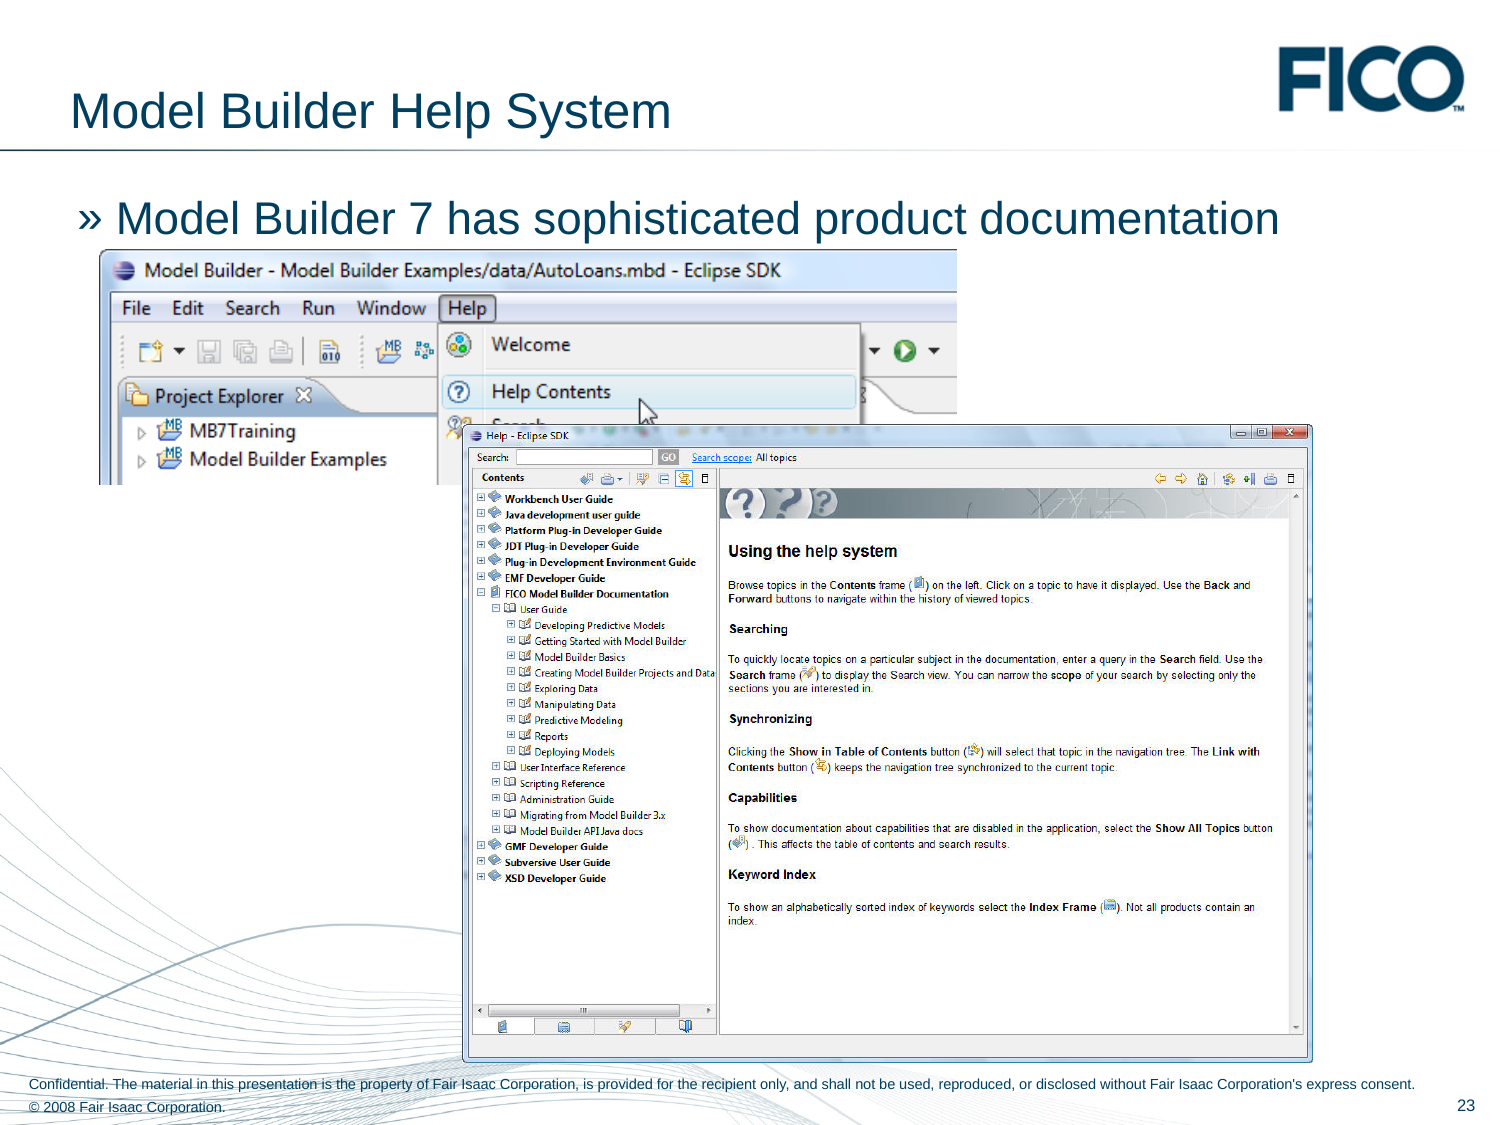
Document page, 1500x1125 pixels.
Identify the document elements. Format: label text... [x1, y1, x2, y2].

list Model Builder 7 has sophisticated product documentation [62, 187, 1463, 253]
title Model Builder Help System [62, 0, 1463, 139]
picture [0, 0, 1500, 1125]
